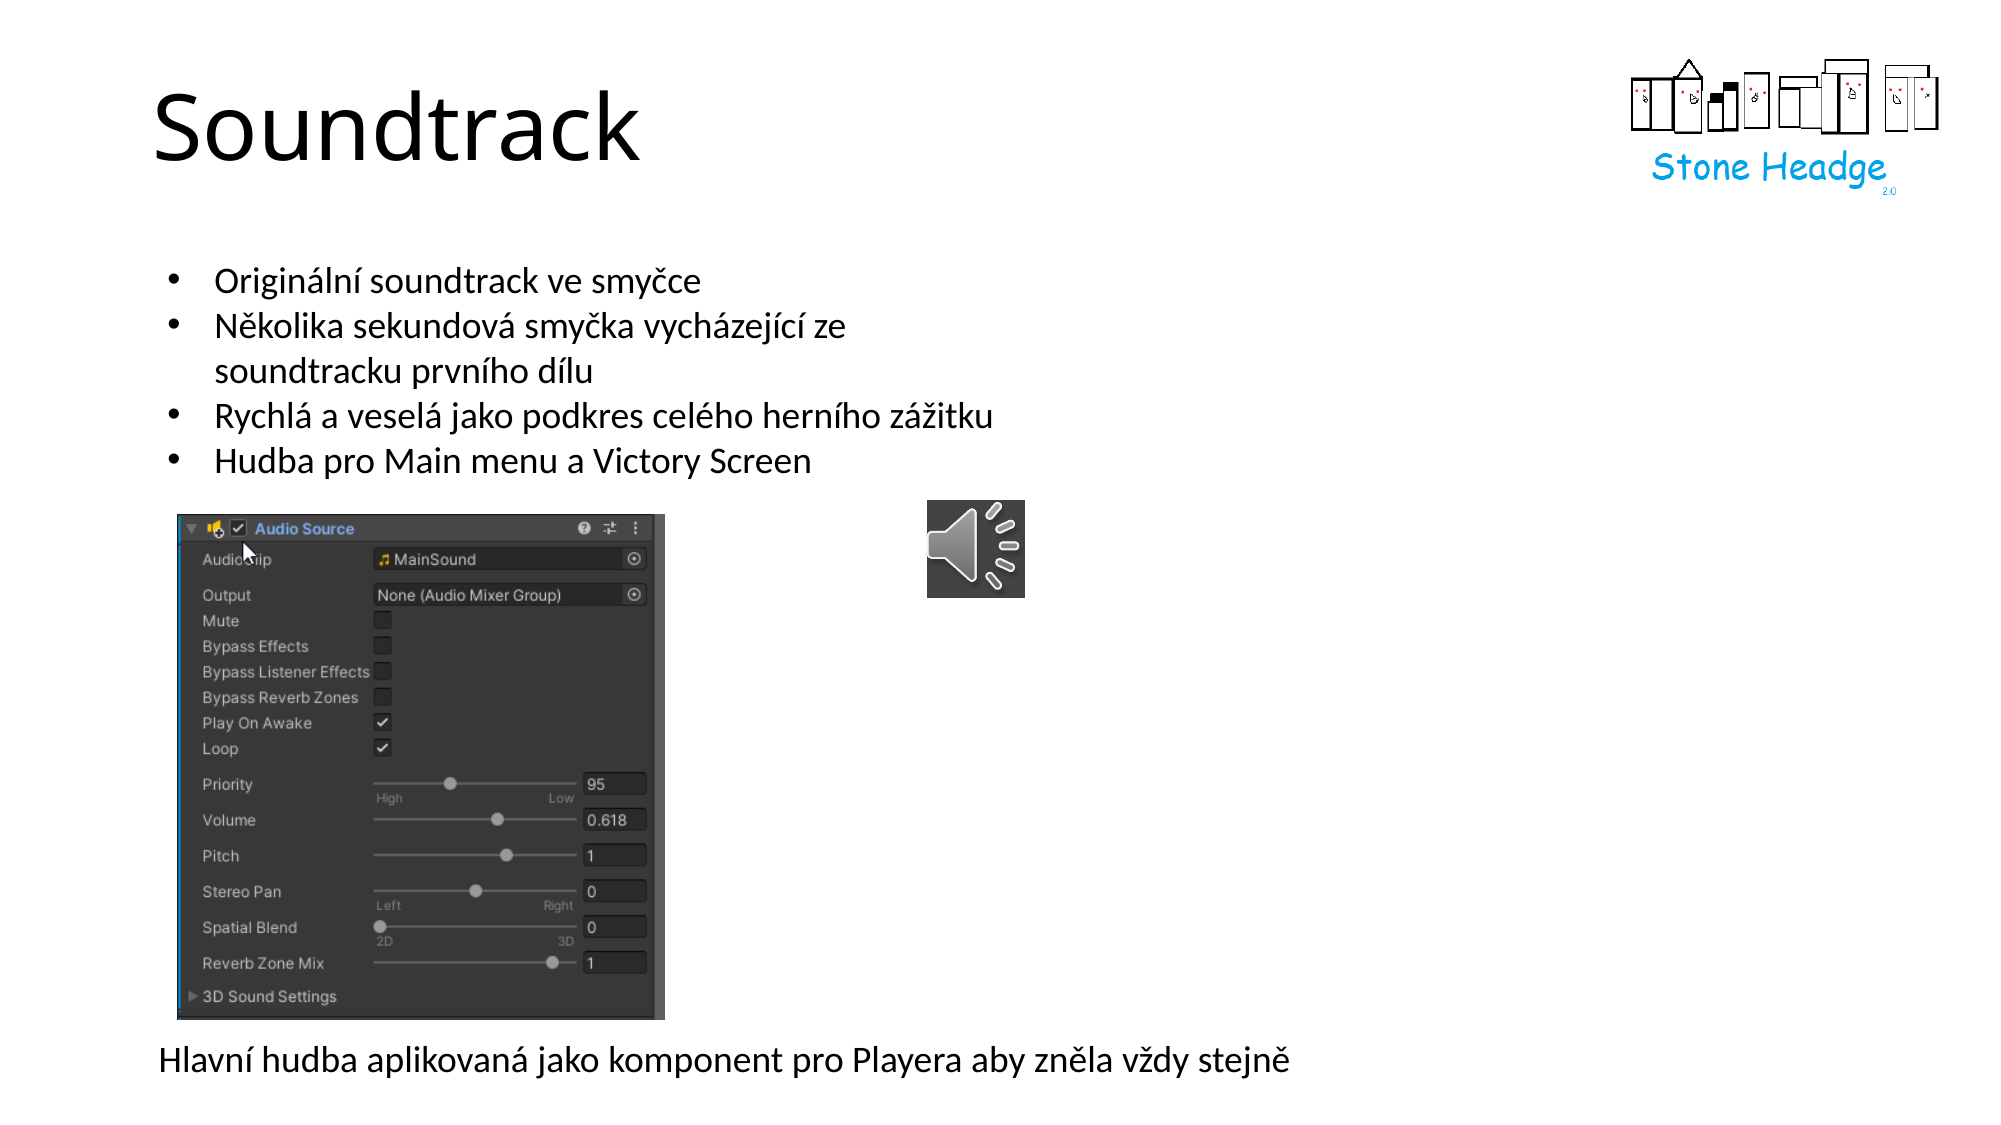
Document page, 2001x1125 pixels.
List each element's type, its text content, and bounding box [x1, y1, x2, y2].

picture [925, 498, 1026, 599]
text_box Originální soundtrack ve smyčce Několika sekundová smyčka vycházející ze soundtracku prvního dílu Rychlá a veselá jako podkres celého herního zážitku Hudba pro Main menu a Victory Screen [152, 248, 1026, 489]
title Soundtrack [137, 36, 1863, 226]
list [1631, 59, 1948, 200]
text_box Hlavní hudba aplikovaná jako komponent pro Playera aby zněla vždy stejně [144, 1027, 1307, 1088]
picture [177, 514, 665, 1020]
